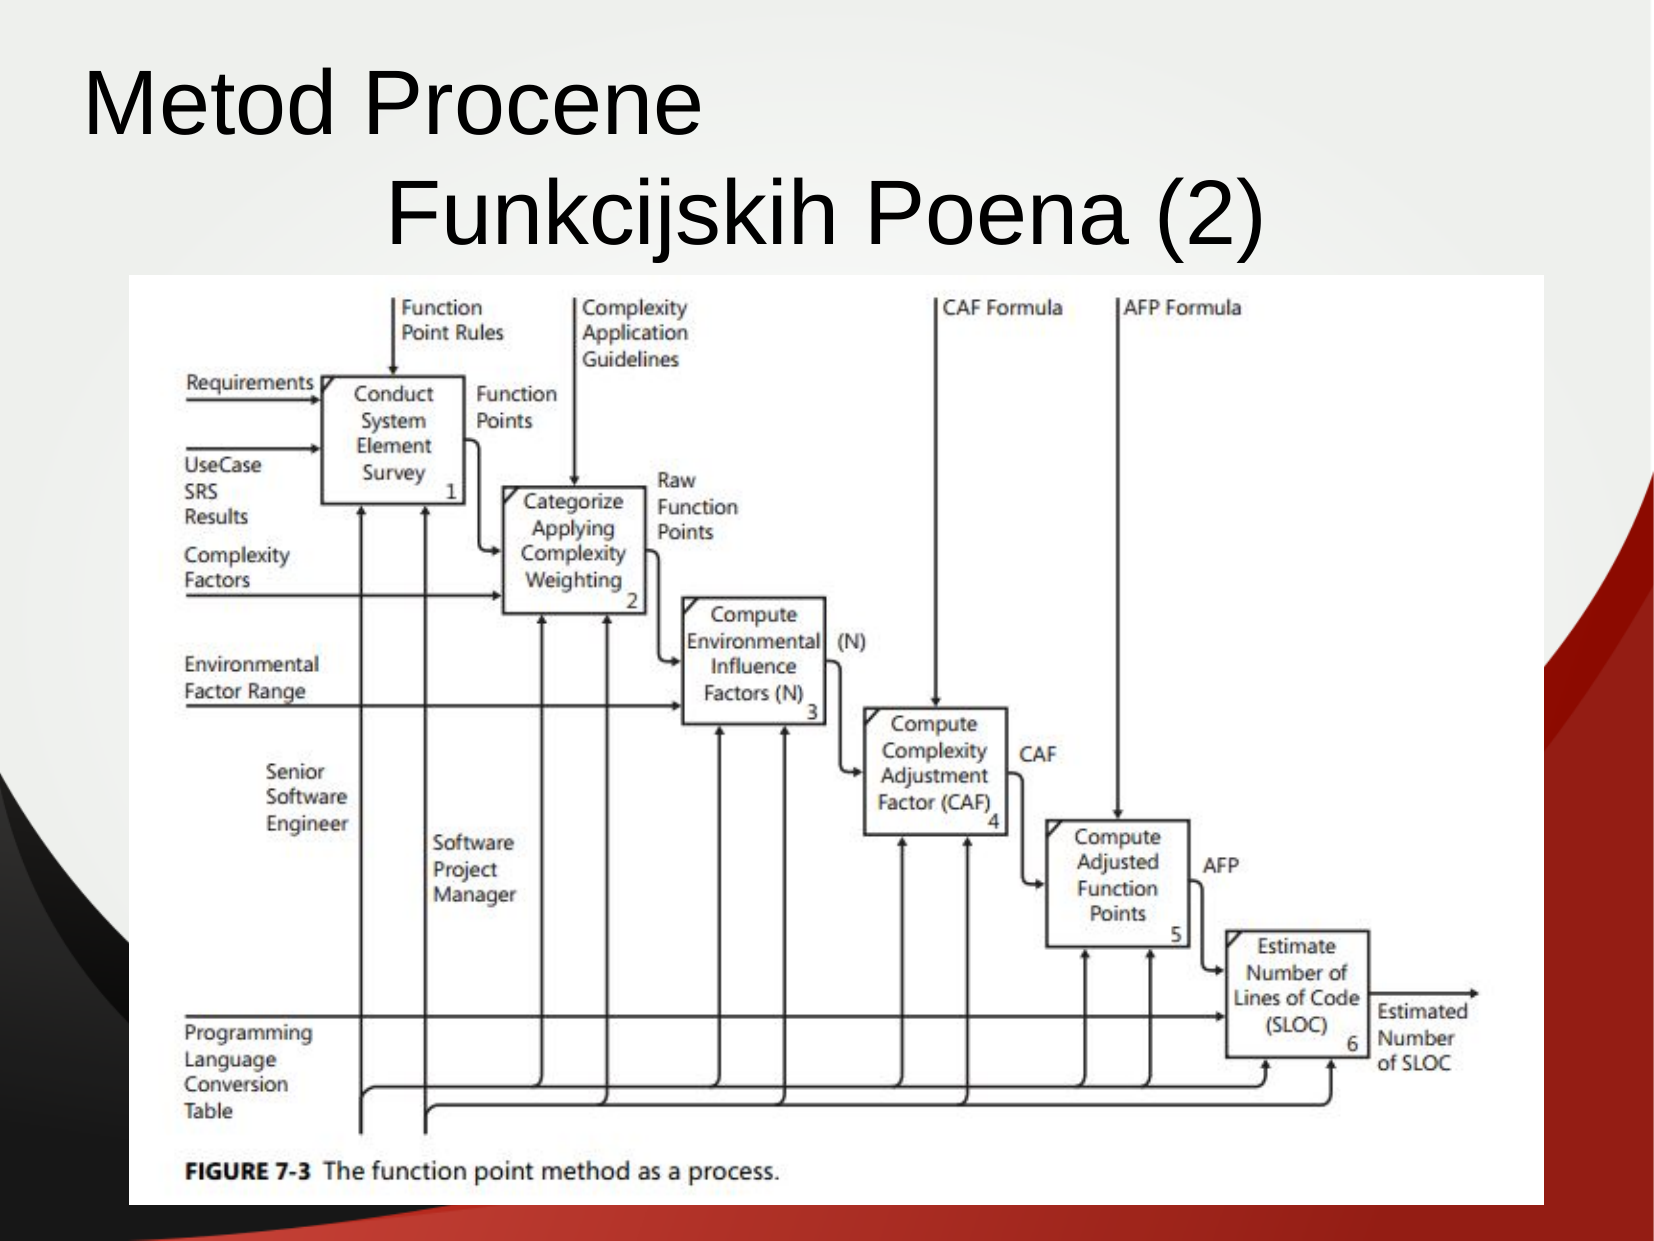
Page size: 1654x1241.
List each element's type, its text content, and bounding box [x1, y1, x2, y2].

text_box Metod Procene Funkcijskih Poena (2) [82, 49, 1571, 257]
picture [0, 0, 1654, 1241]
